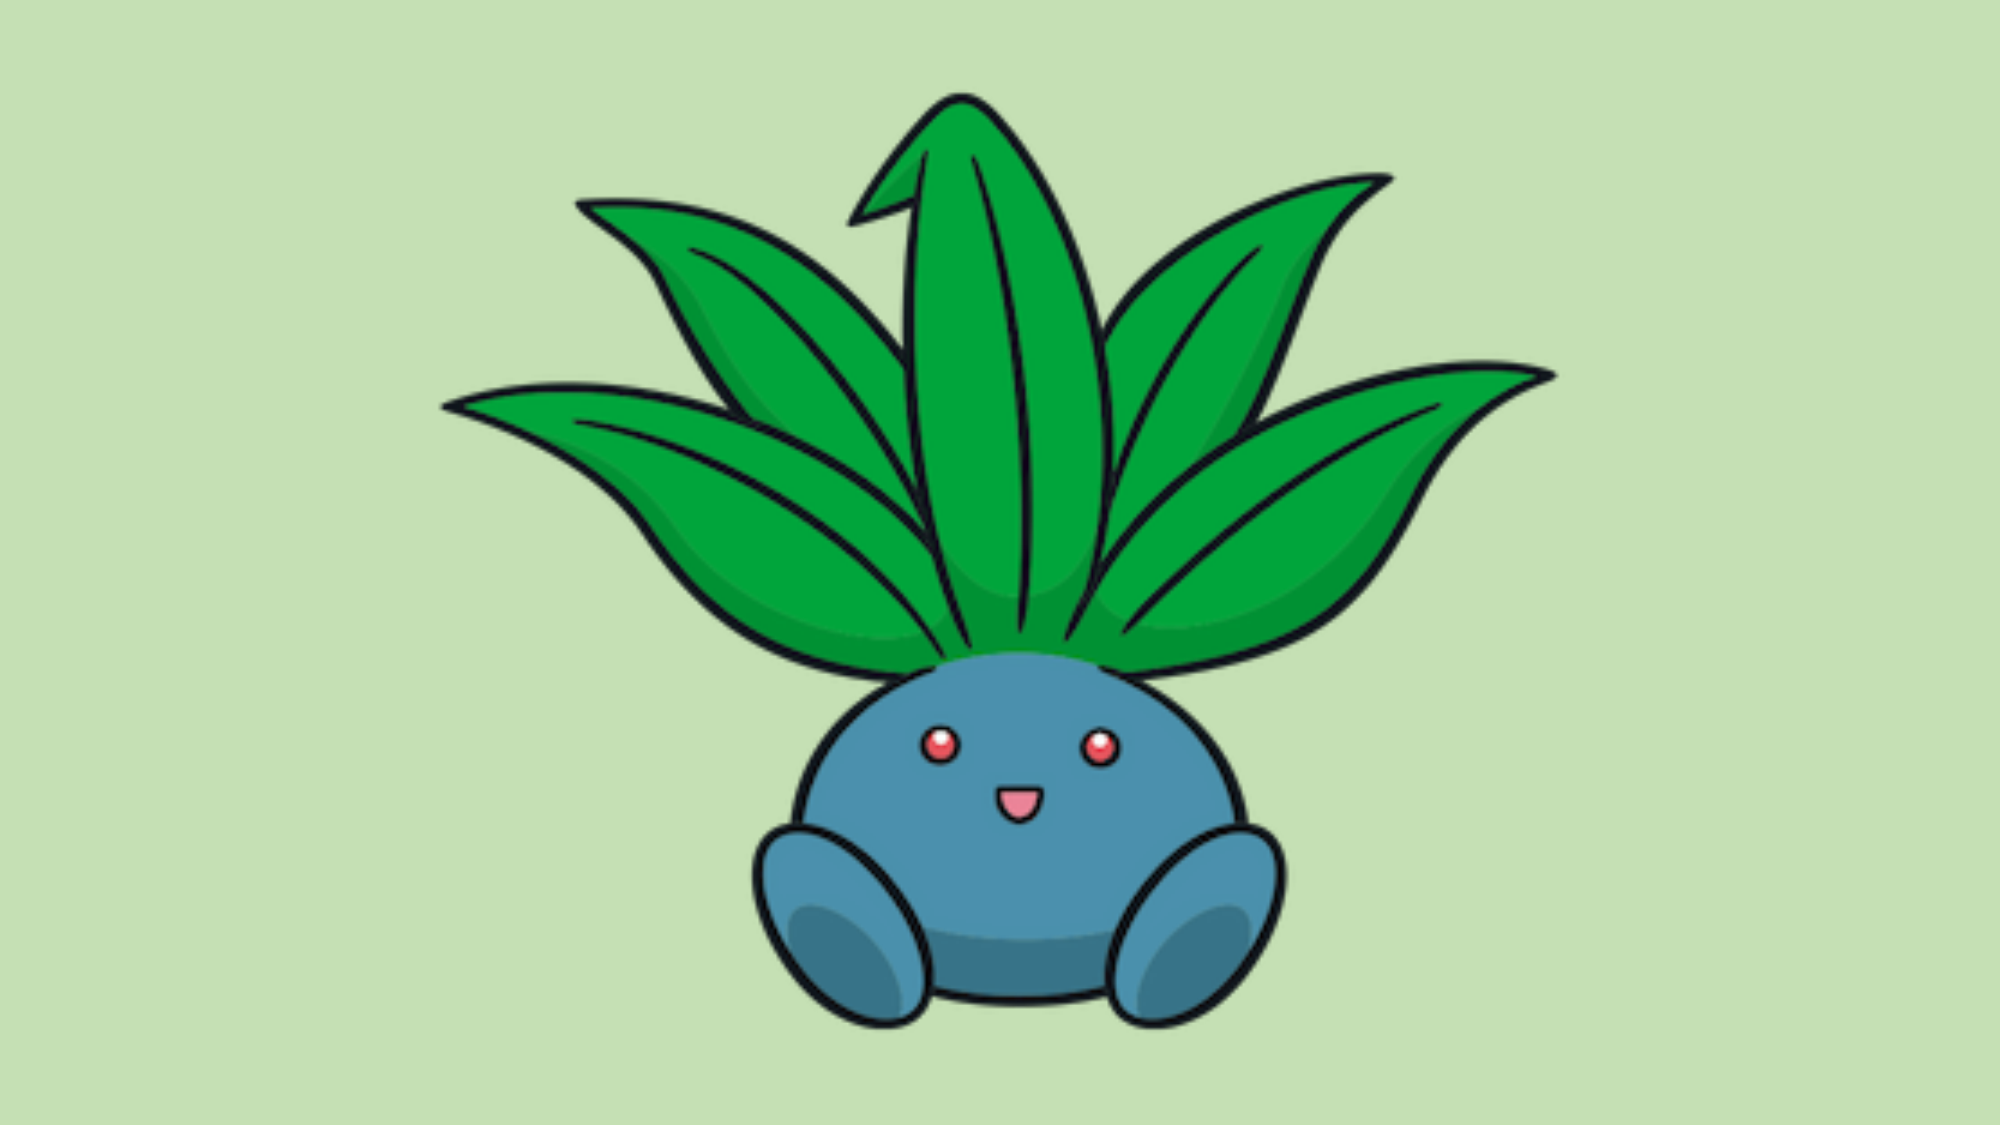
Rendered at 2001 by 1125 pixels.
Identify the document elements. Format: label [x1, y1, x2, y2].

picture [408, 66, 1592, 1059]
